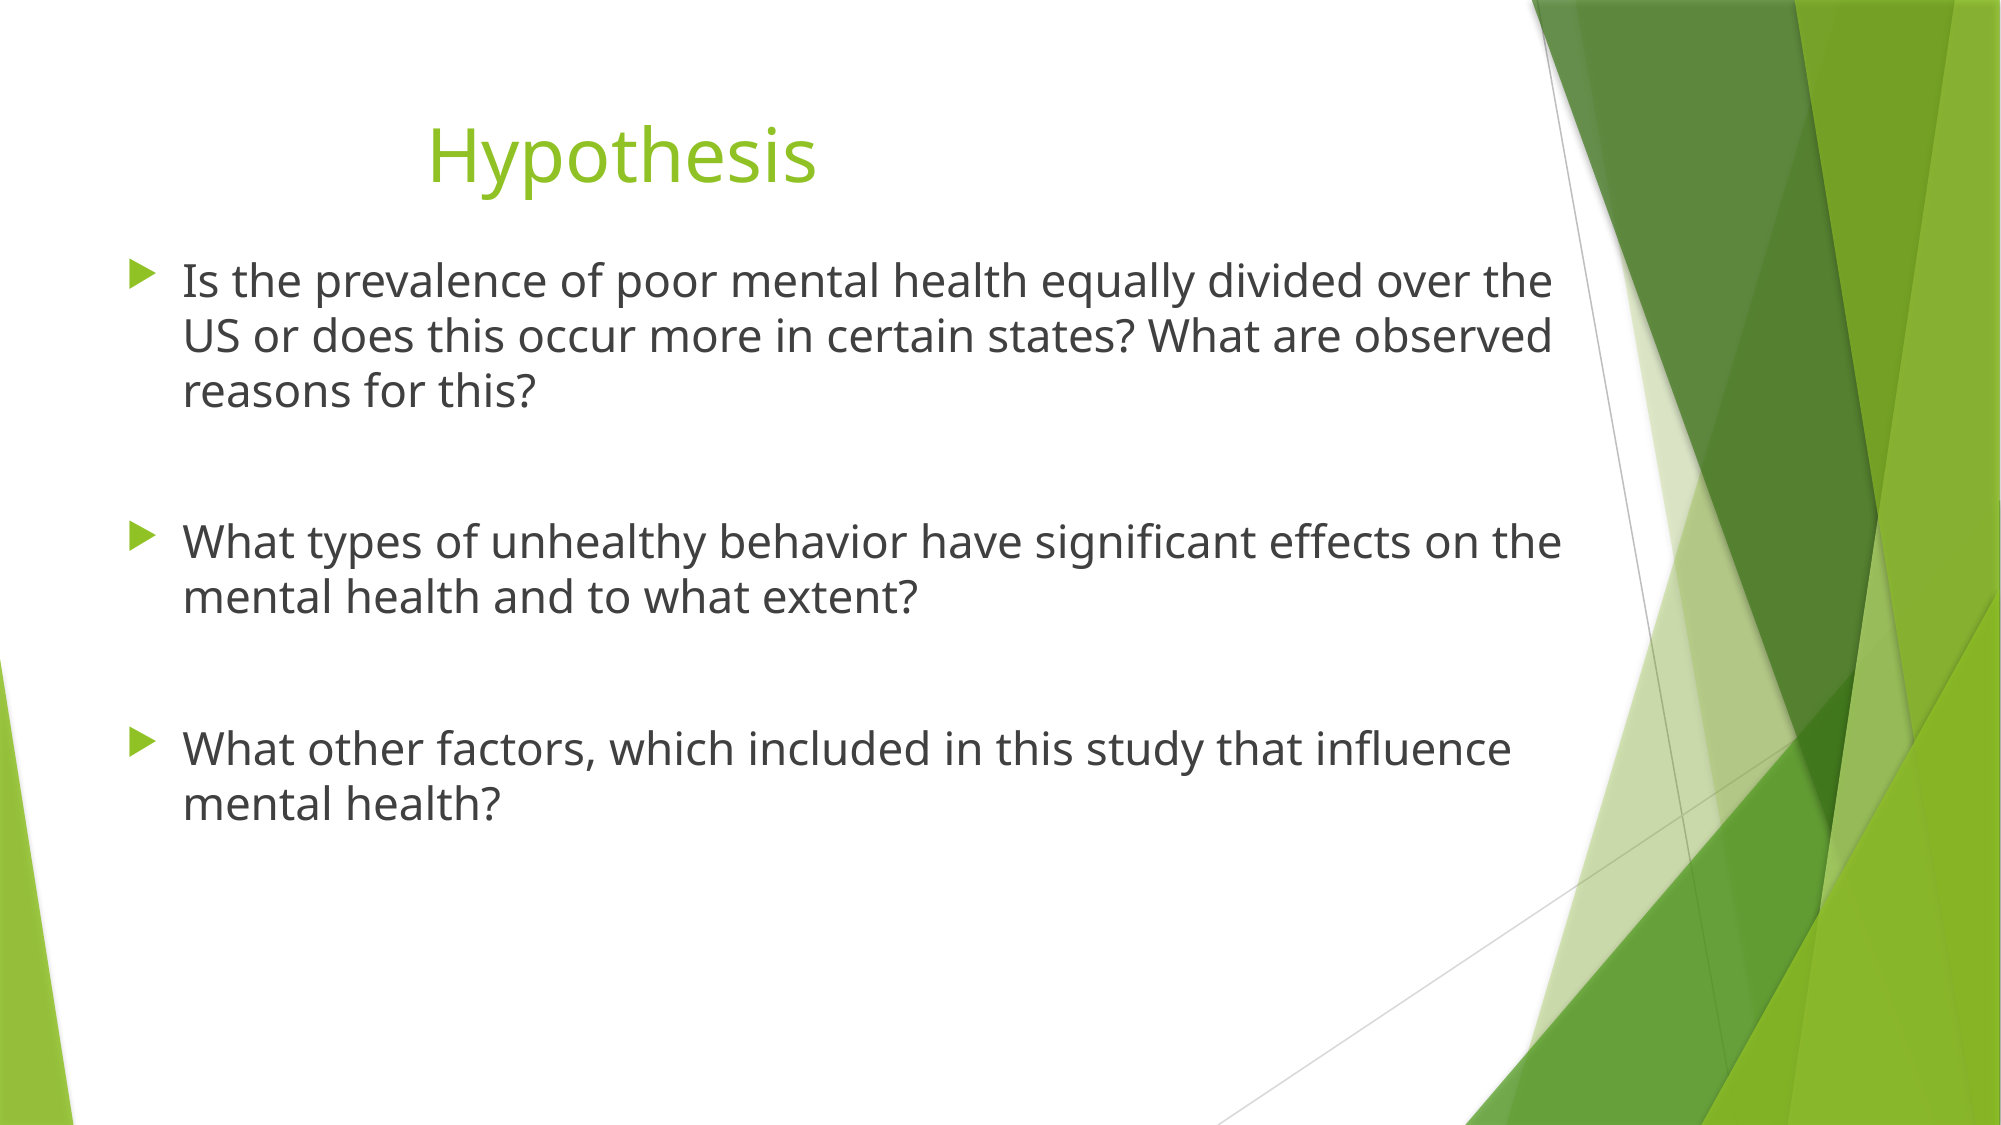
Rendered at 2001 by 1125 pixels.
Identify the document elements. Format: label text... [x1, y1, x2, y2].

title Hypothesis [111, 99, 1522, 244]
list Is the prevalence of poor mental health equally divided over the US or does this occur more in certain states? What are observed reasons for this? What types of unhealthy behavior have significant effects on the mental health and to what extent? What other factors, which included in this study that influence mental health? [111, 244, 1640, 976]
